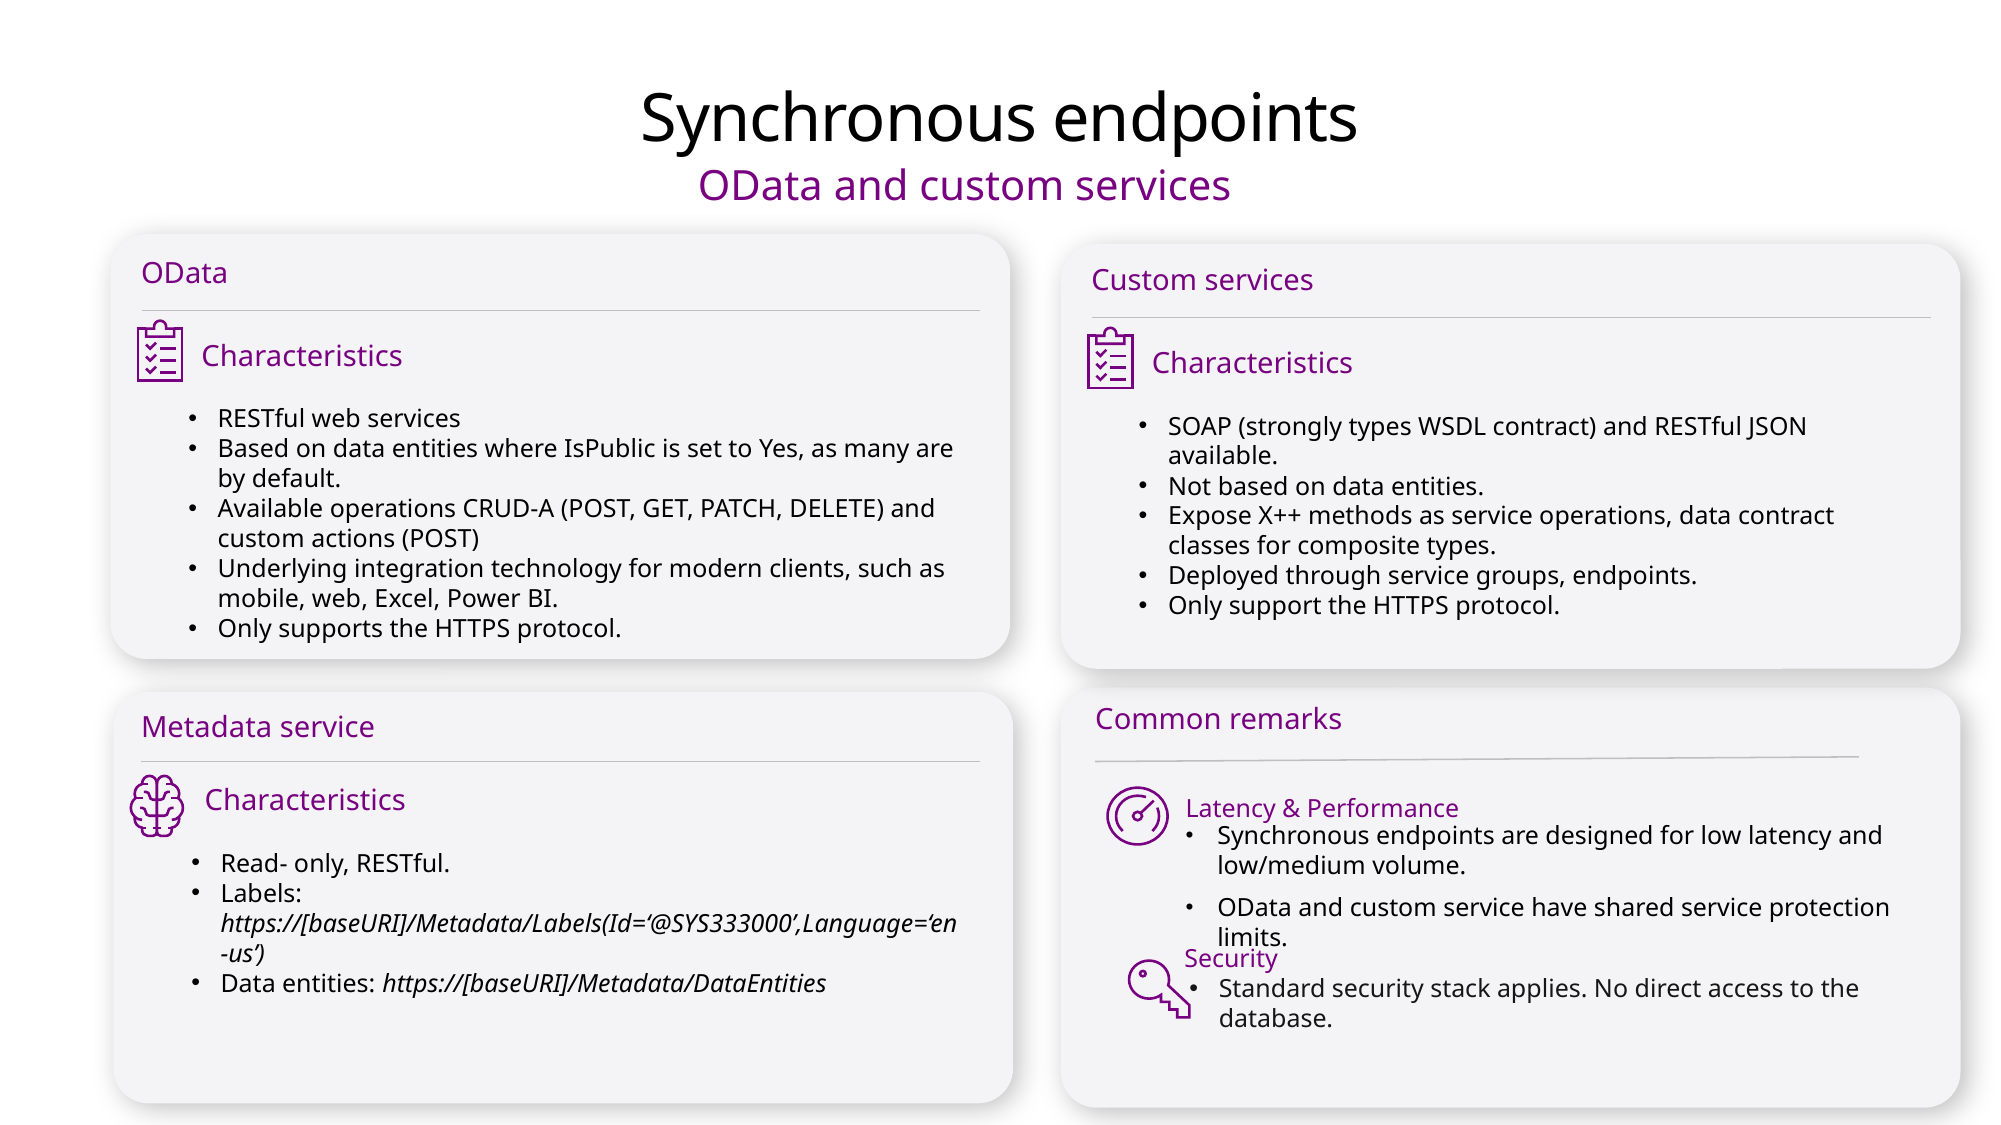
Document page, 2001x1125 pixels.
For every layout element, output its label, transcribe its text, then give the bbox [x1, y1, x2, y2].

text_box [1060, 243, 1961, 670]
text_box Common remarks [1095, 694, 1776, 742]
text_box OData and custom services [95, 158, 1834, 209]
text_box Read- only, RESTful. Labels: https://[baseURI]/Metadata/Labels(Id=‘@SYS333000’,Language=‘en-us’) Data entities: https://[baseURI]/Metadata/DataEntities [191, 847, 976, 998]
text_box Metadata service [141, 702, 933, 749]
text_box [130, 775, 183, 836]
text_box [1128, 935, 1961, 1018]
text_box [1060, 687, 1962, 1109]
text_box Characteristics [204, 775, 996, 823]
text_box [1107, 785, 1941, 924]
title Synchronous endpoints [96, 75, 1904, 156]
text_box [112, 691, 1014, 1105]
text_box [1094, 756, 1860, 762]
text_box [110, 233, 1011, 660]
